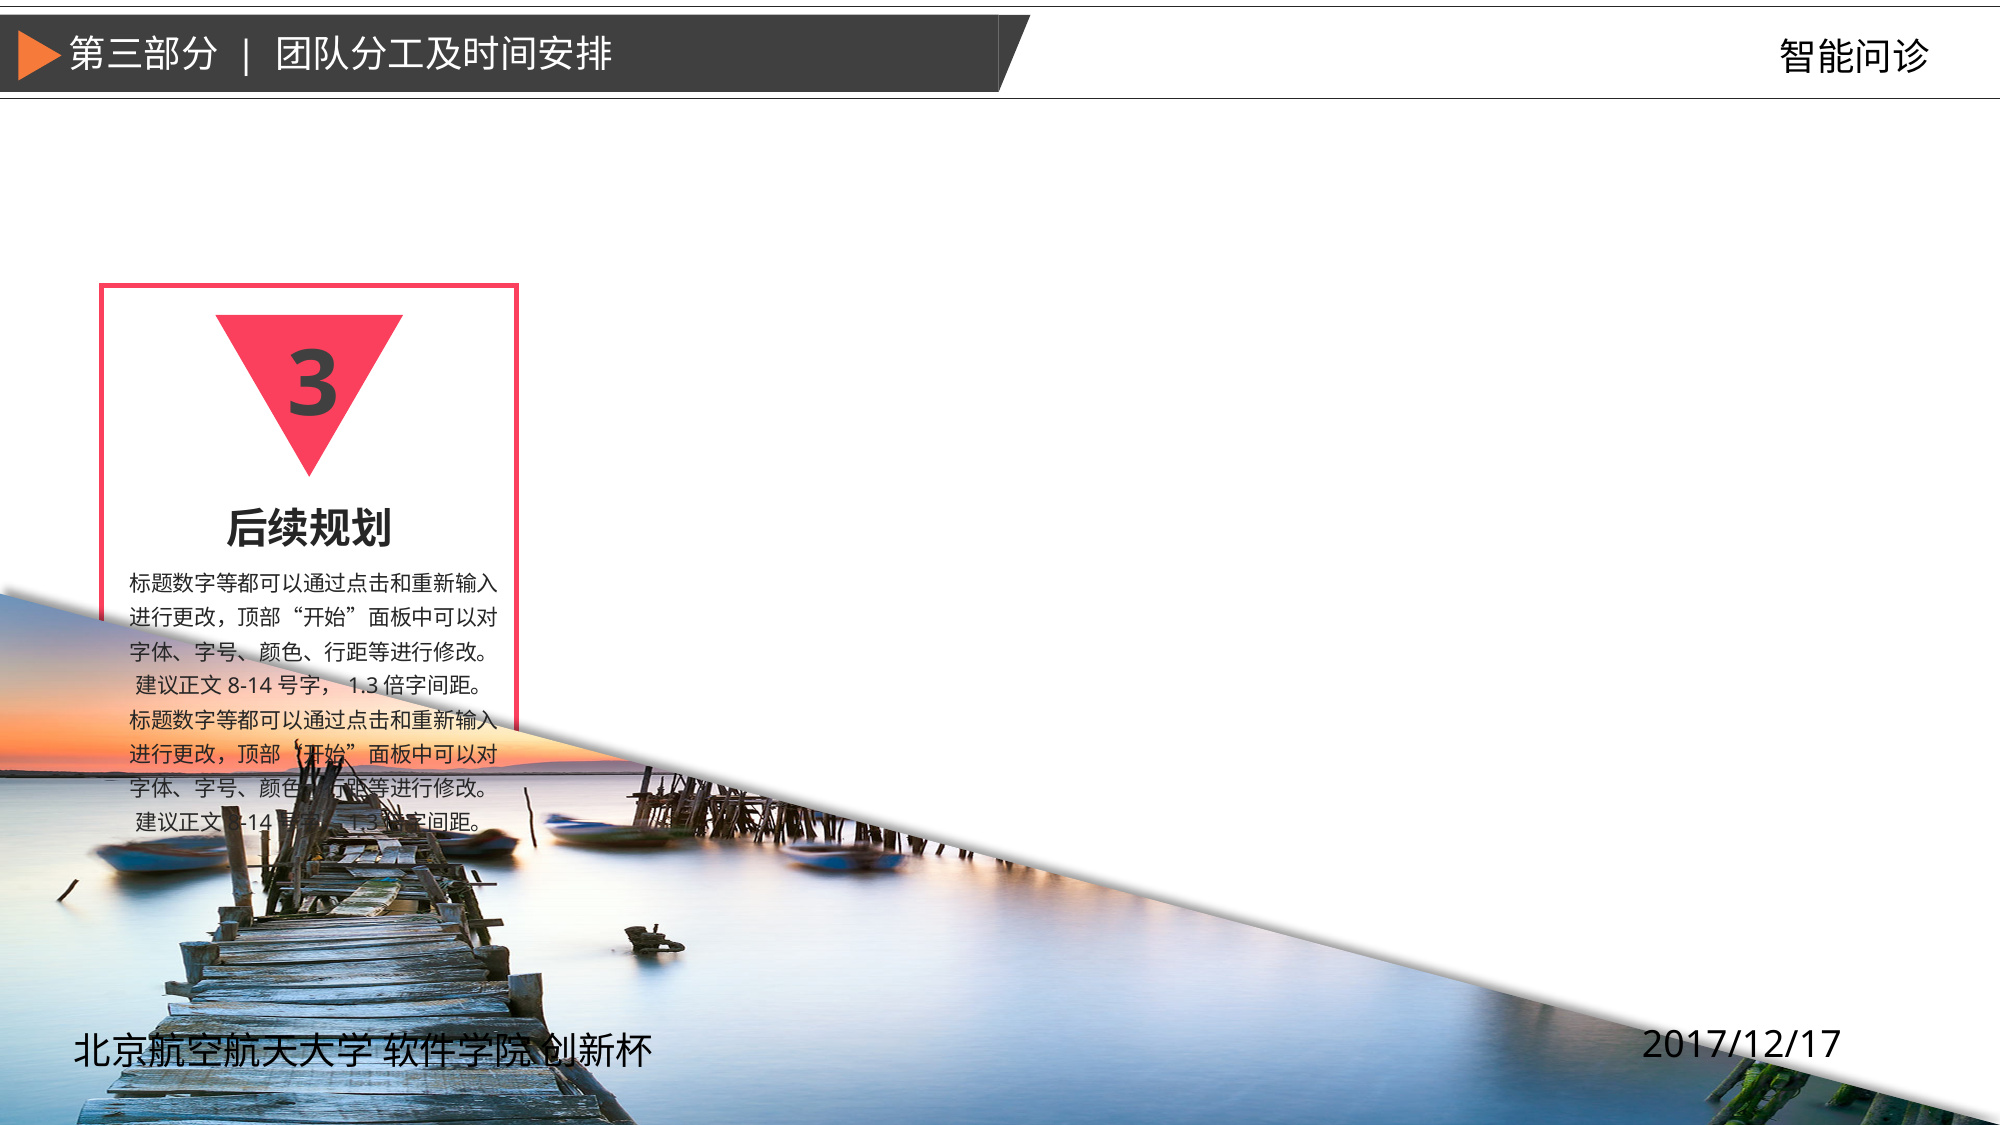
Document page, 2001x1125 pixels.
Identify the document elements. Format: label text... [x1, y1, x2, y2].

text_box 后续规划 [112, 494, 507, 554]
text_box 智能问诊 [1764, 25, 1972, 83]
text_box [0, 592, 2000, 1125]
text_box [213, 313, 405, 479]
text_box 2017/12/17 [1627, 1012, 1973, 1066]
text_box 北京航空航天大学 软件学院 创新杯 [58, 1019, 1110, 1072]
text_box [0, 14, 1031, 92]
text_box 3 [272, 316, 323, 442]
text_box 标题数字等都可以通过点击和重新输入进行更改，顶部“开始”面板中可以对字体、字号、颜色、行距等进行修改。建议正文8-14号字，1.3倍字间距。 标题数字等都可以通过点击和重新输入进行更改，顶部“开始”面板中可以对字体、字号、颜色、行距等进行修改。建议正文8-14号字，1.3倍字间距。 [110, 554, 518, 877]
text_box [100, 285, 518, 609]
